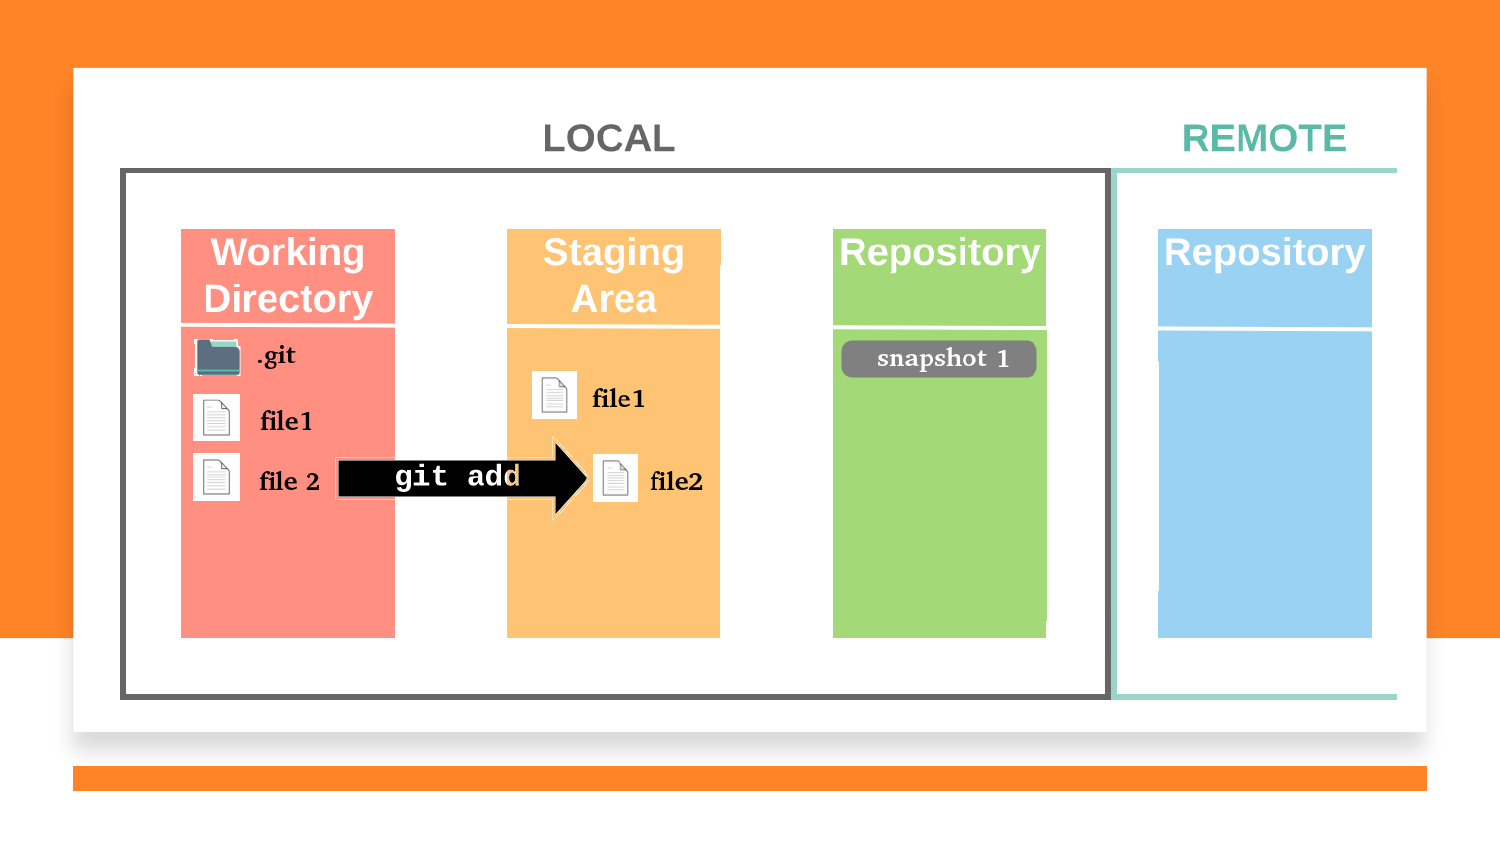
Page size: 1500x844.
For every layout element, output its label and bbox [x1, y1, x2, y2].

text_box [0, 0, 1500, 639]
text_box [0, 639, 1500, 844]
text_box [73, 67, 1427, 733]
picture [102, 92, 1398, 708]
